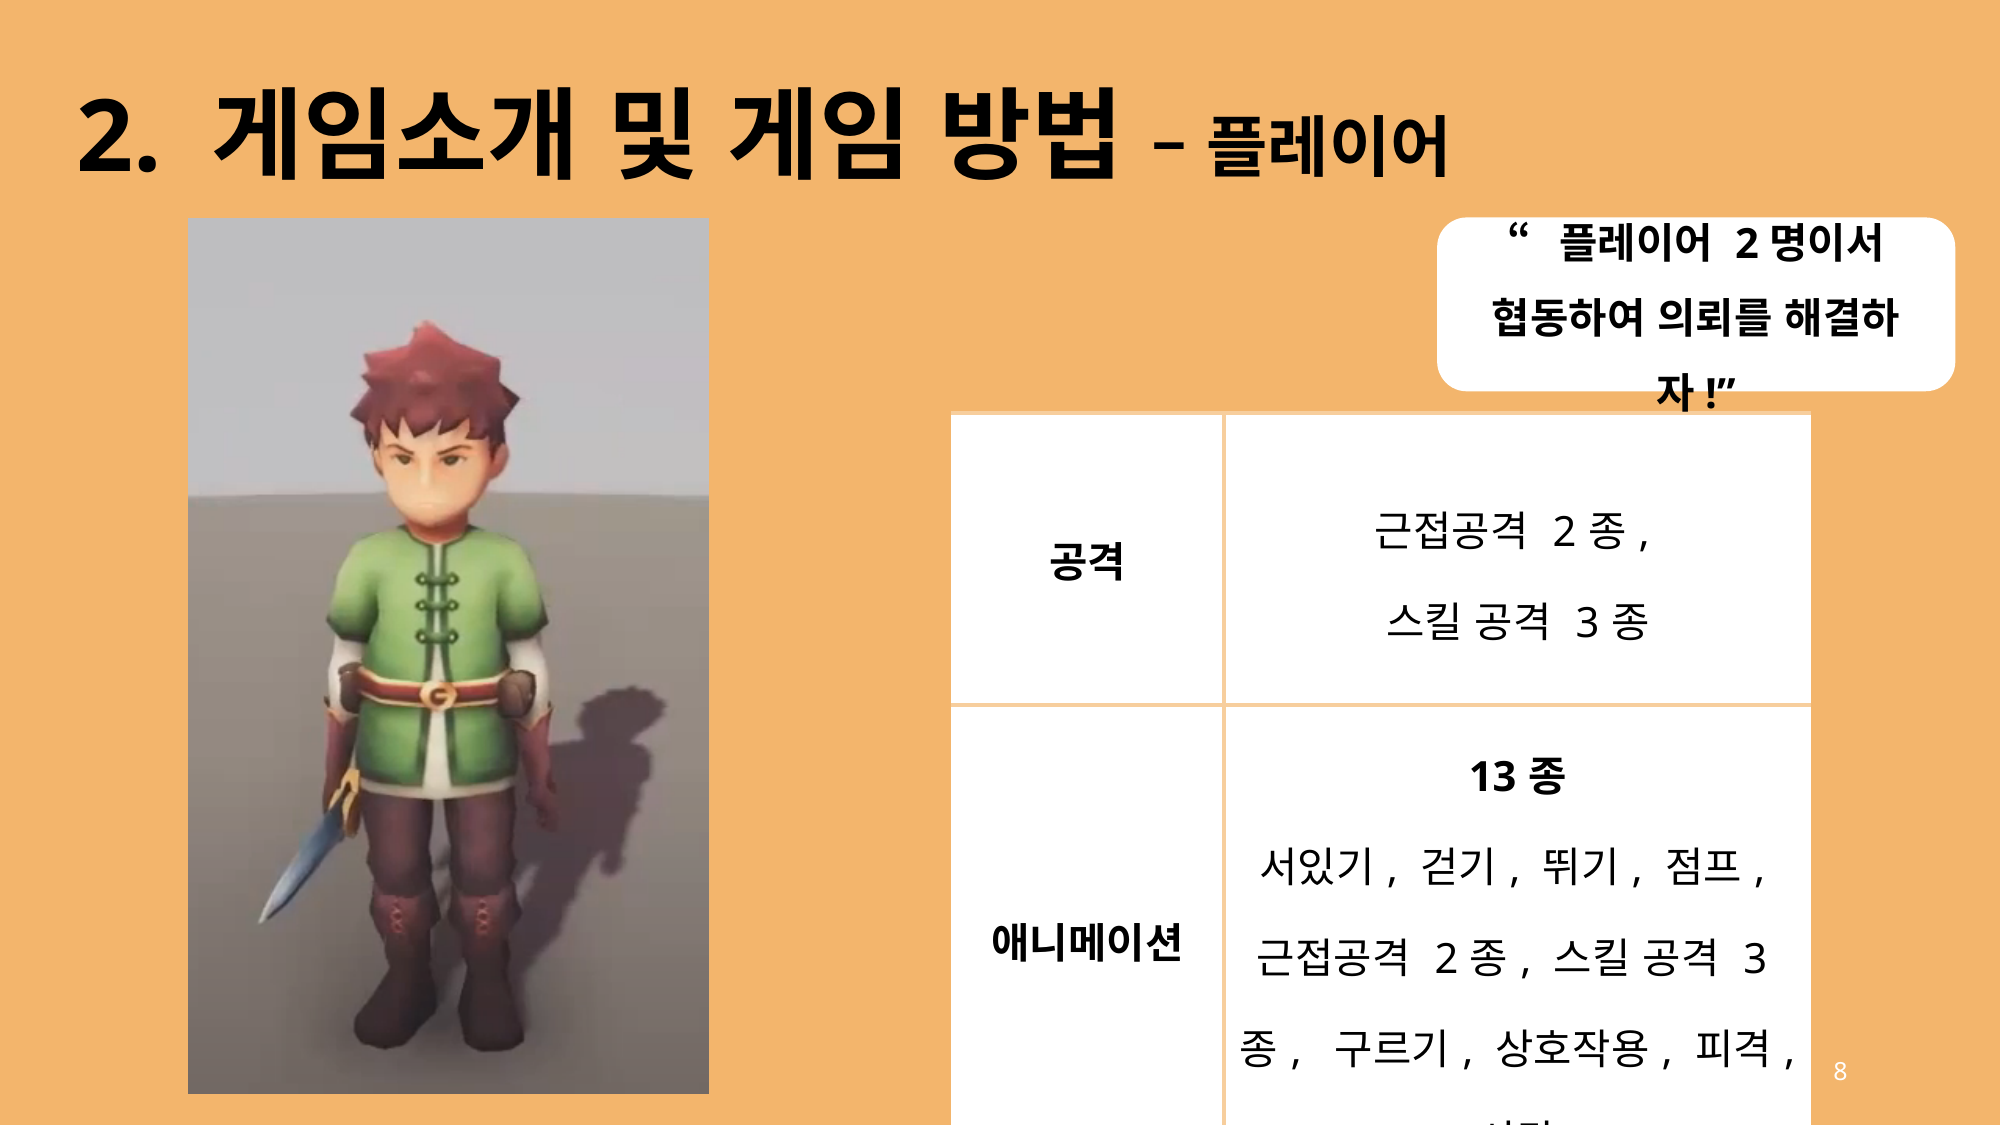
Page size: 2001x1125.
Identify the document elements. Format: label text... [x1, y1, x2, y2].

table_cell 애니메이션 [951, 707, 1222, 1125]
table_header 공격 [951, 415, 1222, 703]
slide_number 8 [1811, 1042, 1863, 1103]
table_header 근접공격 2종, 스킬 공격 3종 [1226, 415, 1811, 703]
picture [188, 218, 709, 1094]
text_box “플레이어 2명이서 협동하여 의뢰를 해결하자!” [1437, 217, 1956, 392]
table_cell 13종 서있기, 걷기, 뛰기, 점프, 근접공격 2종, 스킬 공격 3종, 구르기, 상호작용, 피격, 사망 [1226, 707, 1811, 1125]
text_box 2. 게임소개 및 게임 방법 – 플레이어 [60, 53, 1902, 225]
